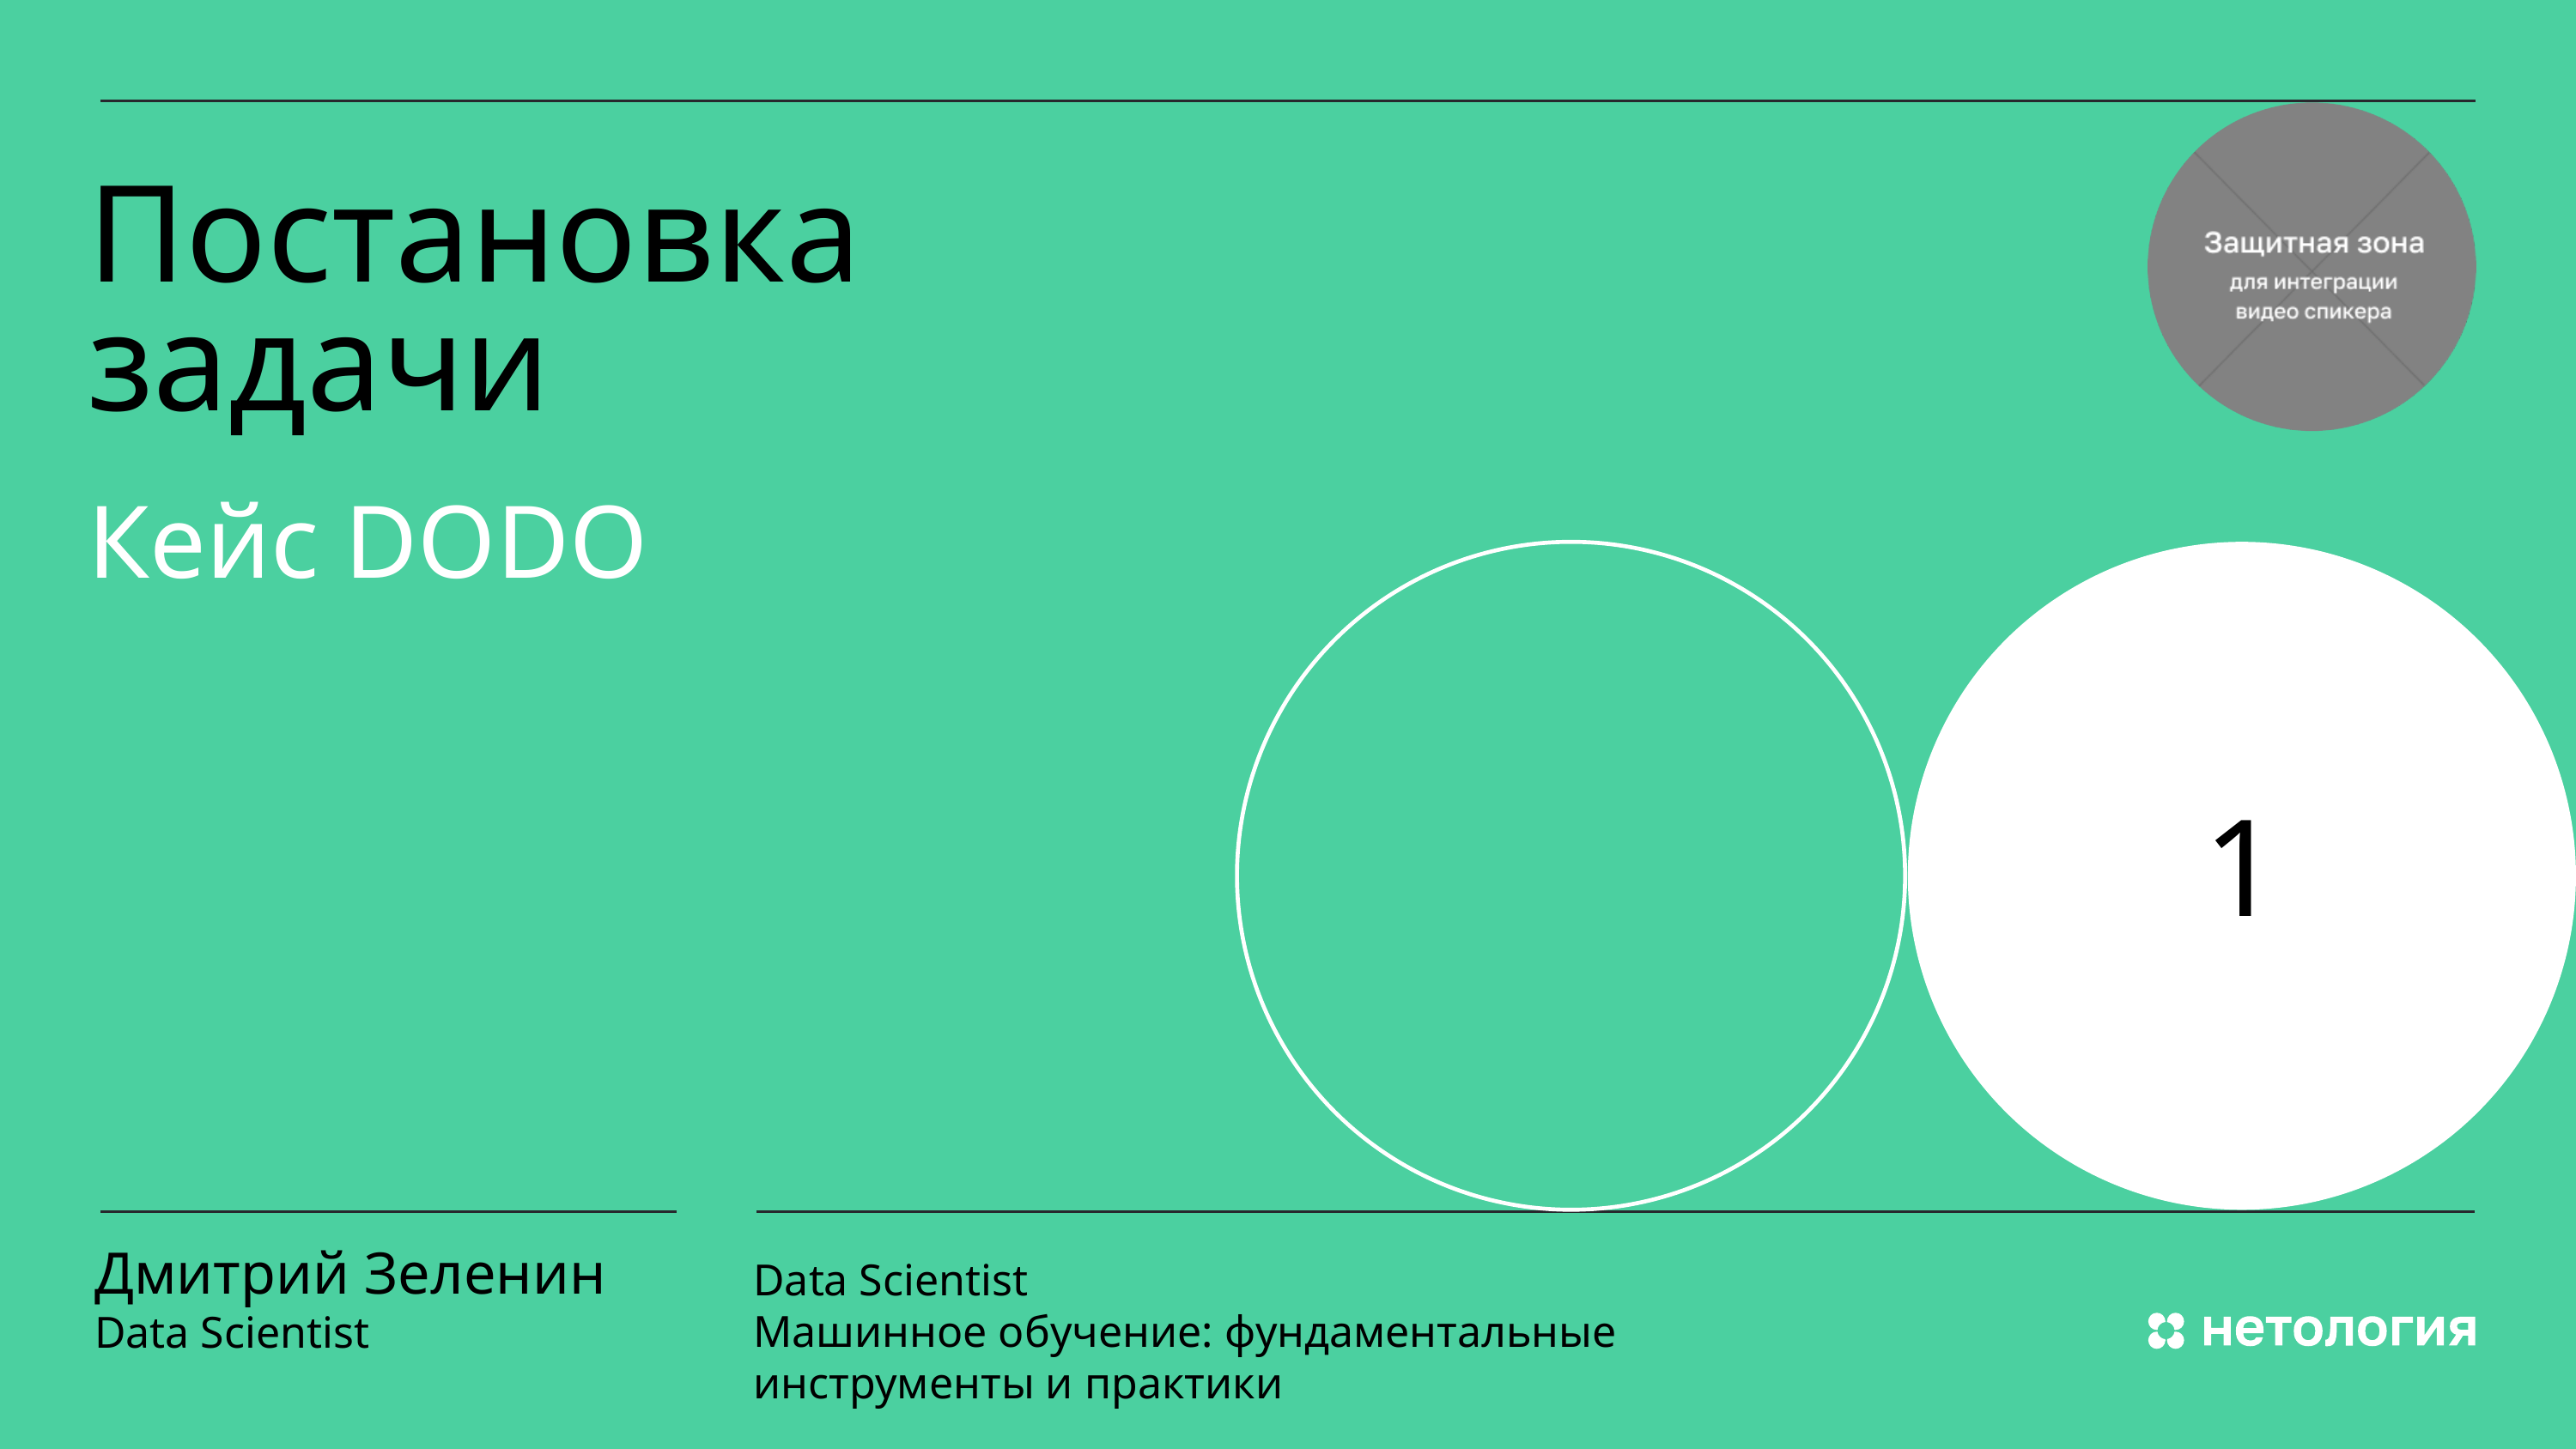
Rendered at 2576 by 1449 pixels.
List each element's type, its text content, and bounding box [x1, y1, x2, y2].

text_box Кейс DODO [75, 488, 872, 643]
text_box Дмитрий Зеленин Data Scientist [82, 1223, 677, 1379]
text_box Data Scientist Машинное обучение: фундаментальные инструменты и практики [740, 1240, 1746, 1379]
picture [2147, 102, 2477, 432]
text_box [1916, 542, 2567, 800]
text_box Постановка задачи [75, 166, 1440, 321]
text_box [1236, 542, 1905, 1210]
text_box 1 [1907, 800, 2576, 978]
text_box [1923, 978, 2561, 1210]
